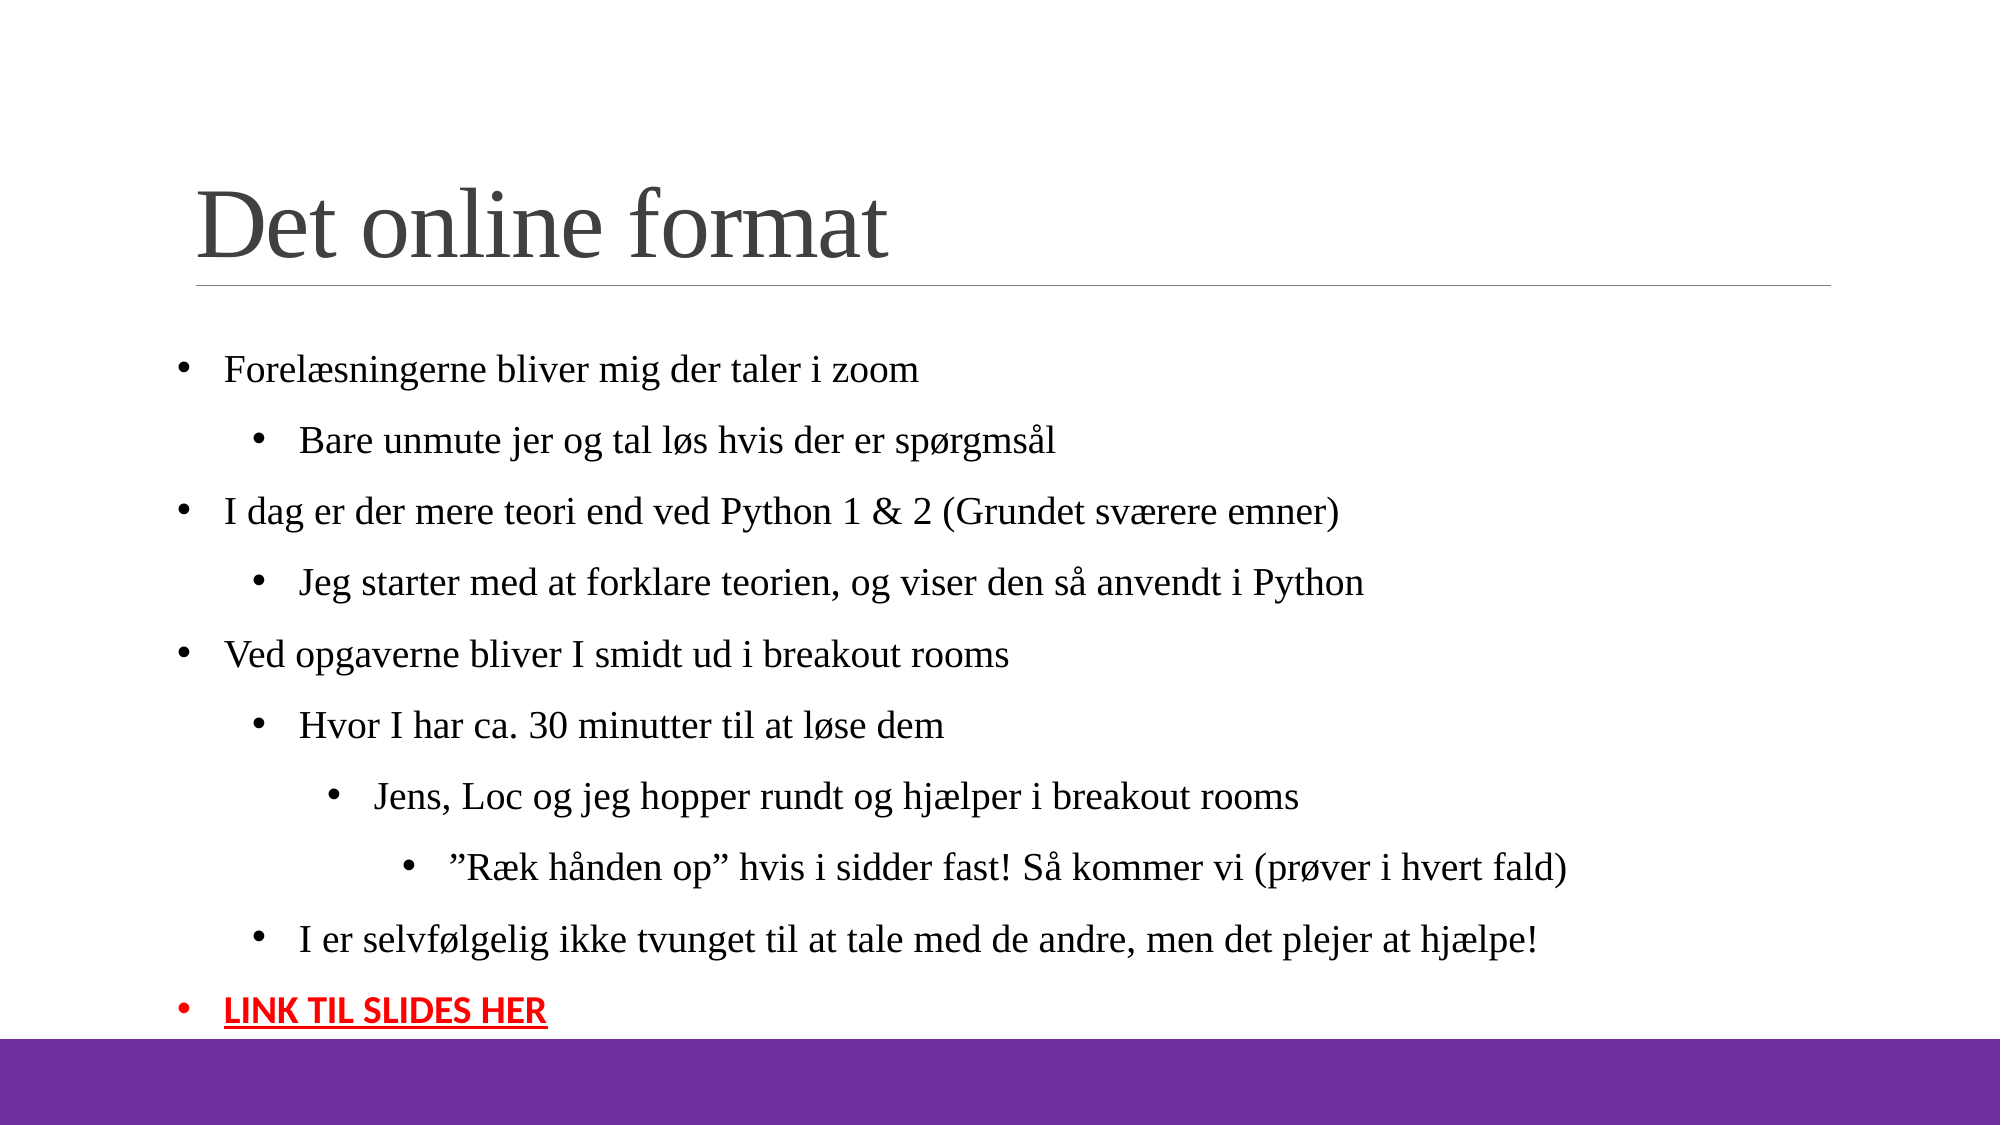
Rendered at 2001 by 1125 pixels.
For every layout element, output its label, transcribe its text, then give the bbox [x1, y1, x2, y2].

title Det online format [180, 47, 1830, 285]
text_box Forelæsningerne bliver mig der taler i zoom Bare unmute jer og tal løs hvis der er spørgmsål I dag er der mere teori end ved Python 1 & 2 (Grundet sværere emner) Jeg starter med at forklare teorien, og viser den så anvendt i Python Ved opgaverne bliver I smidt ud i breakout rooms Hvor I har ca. 30 minutter til at løse dem Jens, Loc og jeg hopper rundt og hjælper i breakout rooms ”Ræk hånden op” hvis i sidder fast! Så kommer vi (prøver i hvert fald) I er selvfølgelig ikke tvunget til at tale med de andre, men det plejer at hjælpe! LINK TIL SLIDES HER [162, 311, 1838, 1125]
